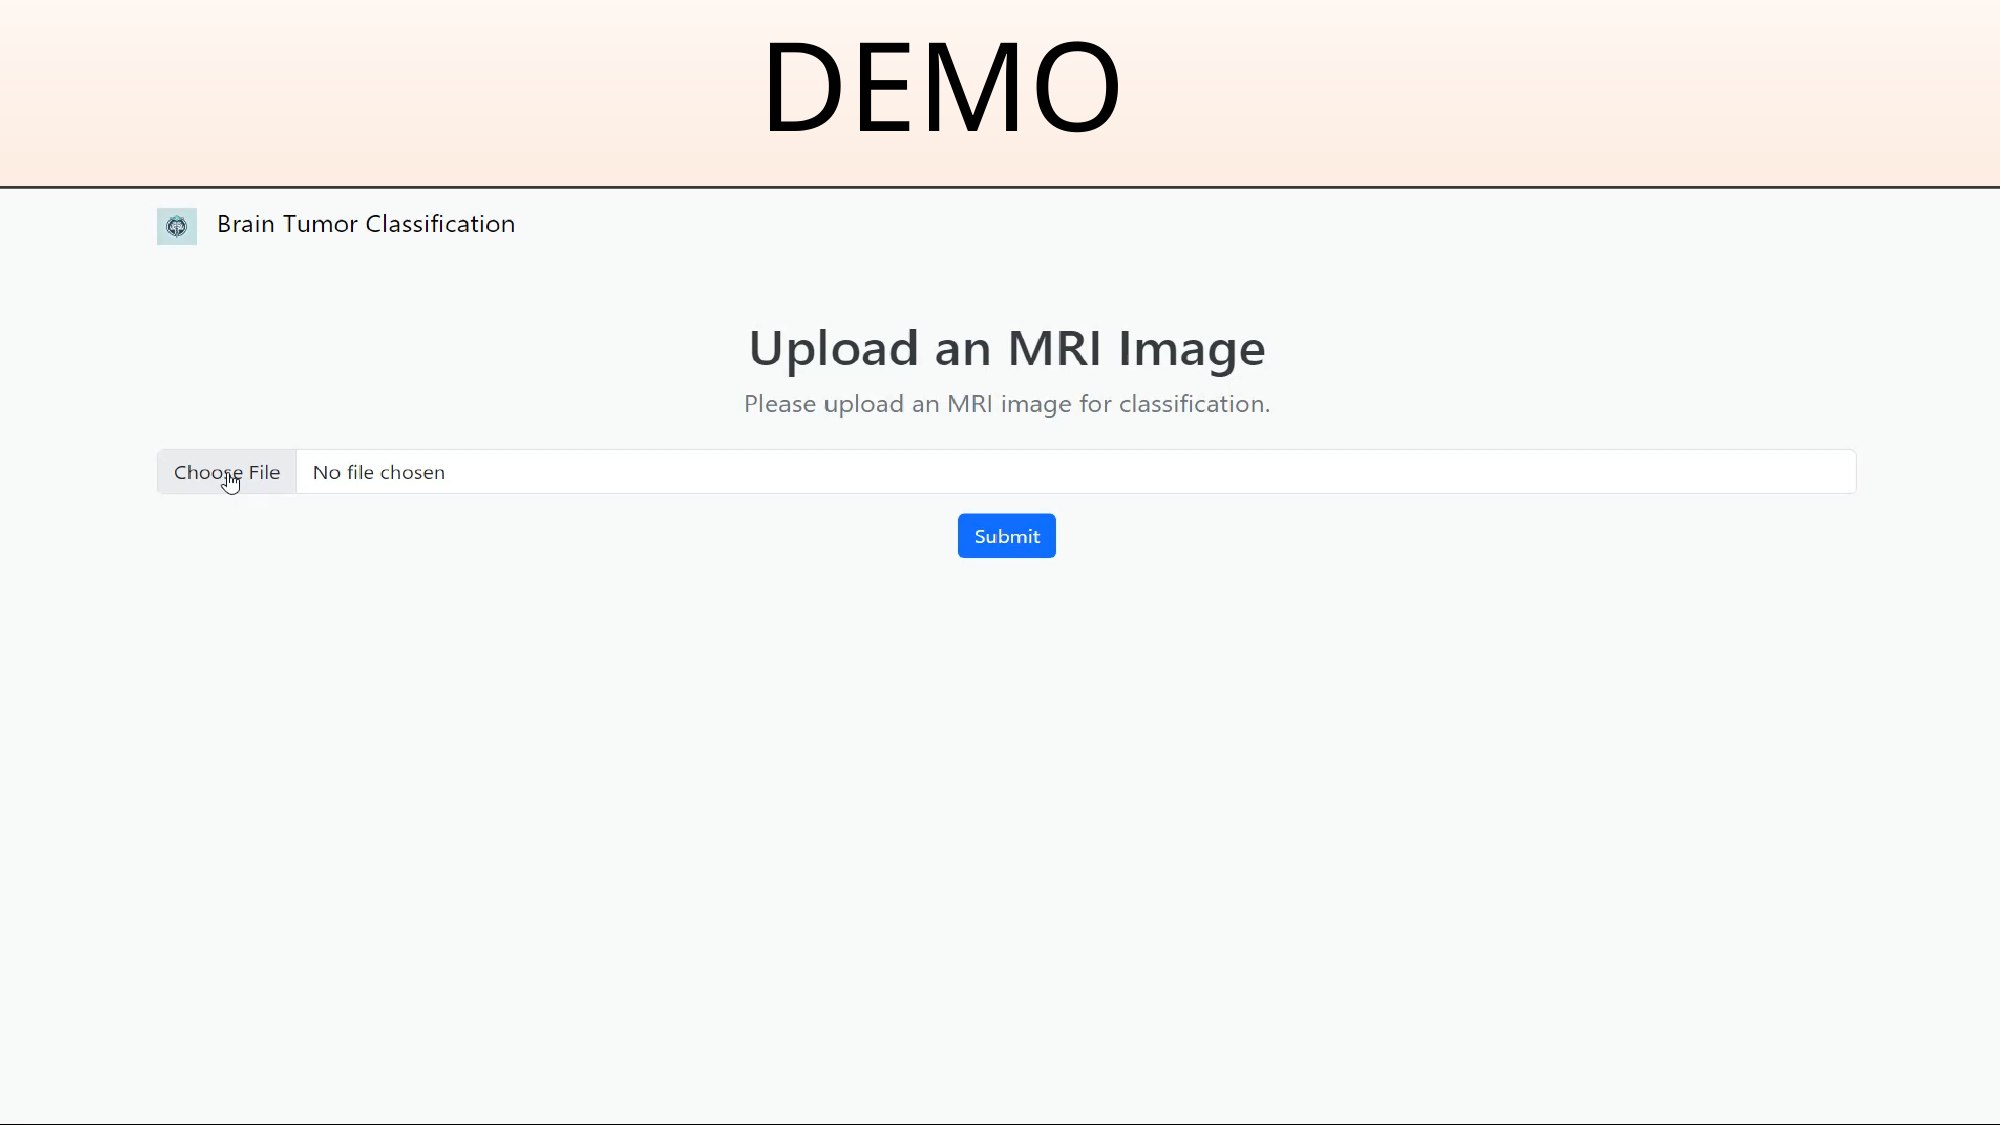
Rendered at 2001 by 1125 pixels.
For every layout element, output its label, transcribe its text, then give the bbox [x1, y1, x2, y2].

title DEMO [489, 0, 1396, 165]
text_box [0, 185, 2000, 1125]
